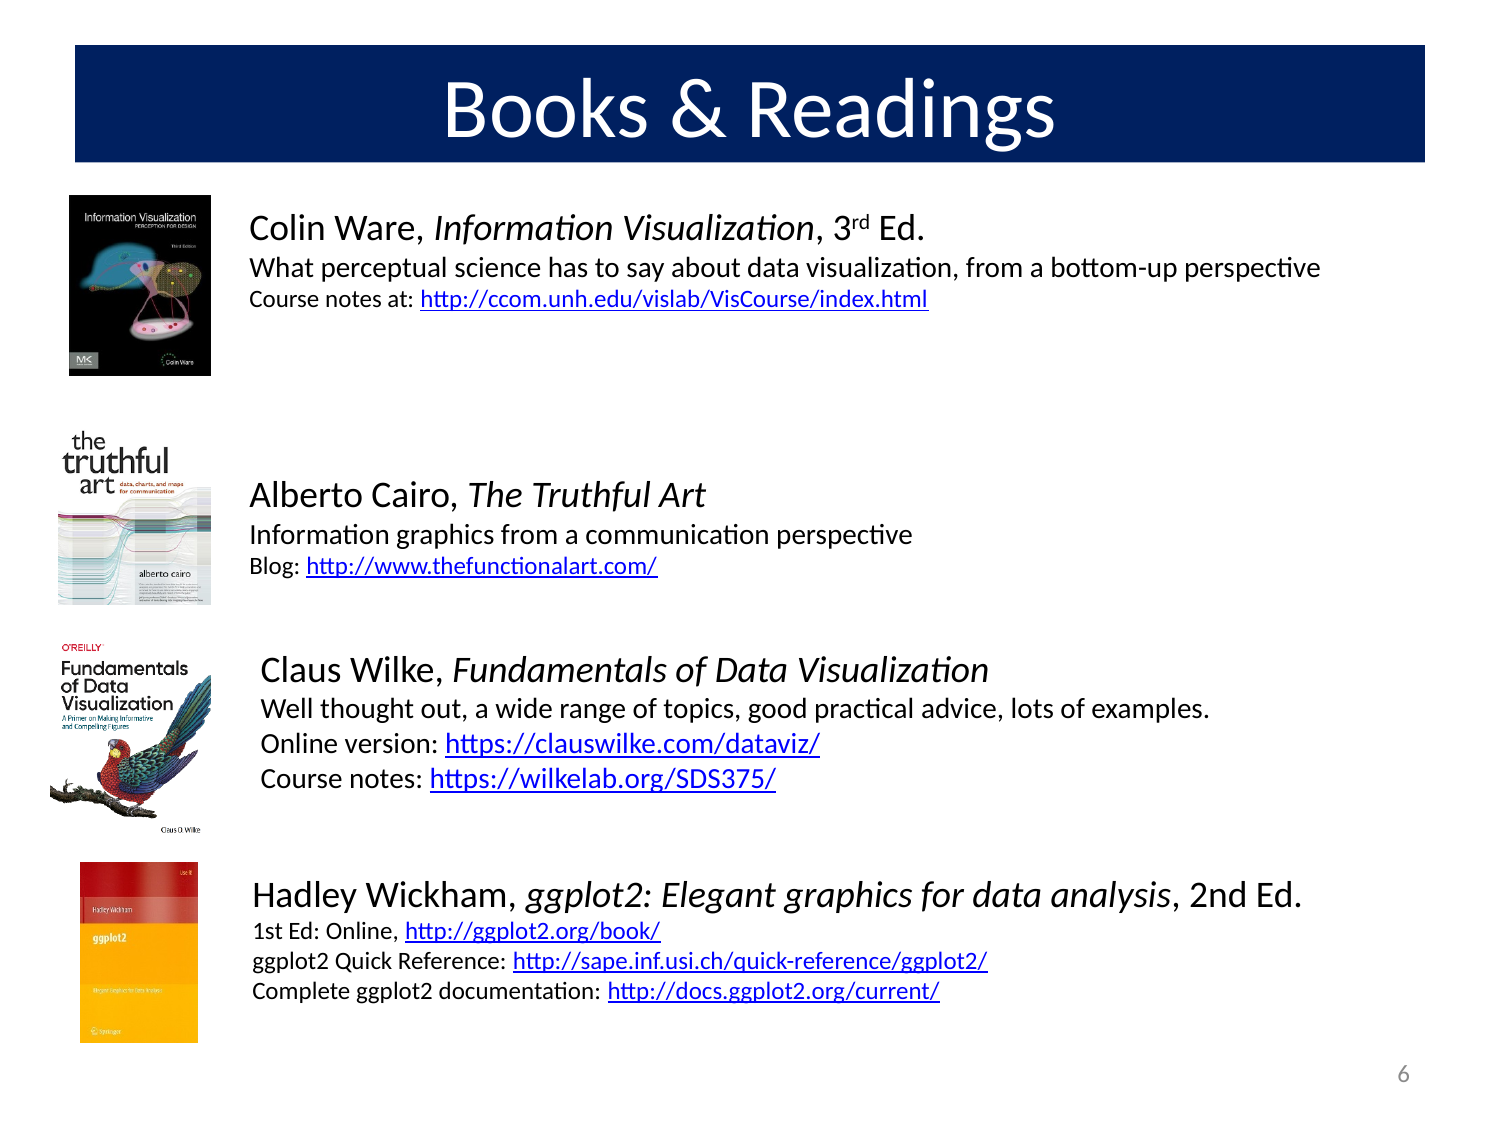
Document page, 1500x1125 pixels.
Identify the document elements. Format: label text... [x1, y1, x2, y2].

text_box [58, 424, 1423, 606]
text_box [69, 195, 1423, 376]
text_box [79, 862, 1413, 1043]
slide_number 6 [1074, 1042, 1425, 1103]
text_box Claus Wilke, Fundamentals of Data Visualization Well thought out, a wide range of topics, good practical advice, lots of examples. Online version: https://clauswilke.com/dataviz/ Course notes: https://wilkelab.org/SDS375/ [245, 637, 1359, 803]
picture [49, 632, 211, 843]
title Books & Readings [75, 45, 1425, 163]
